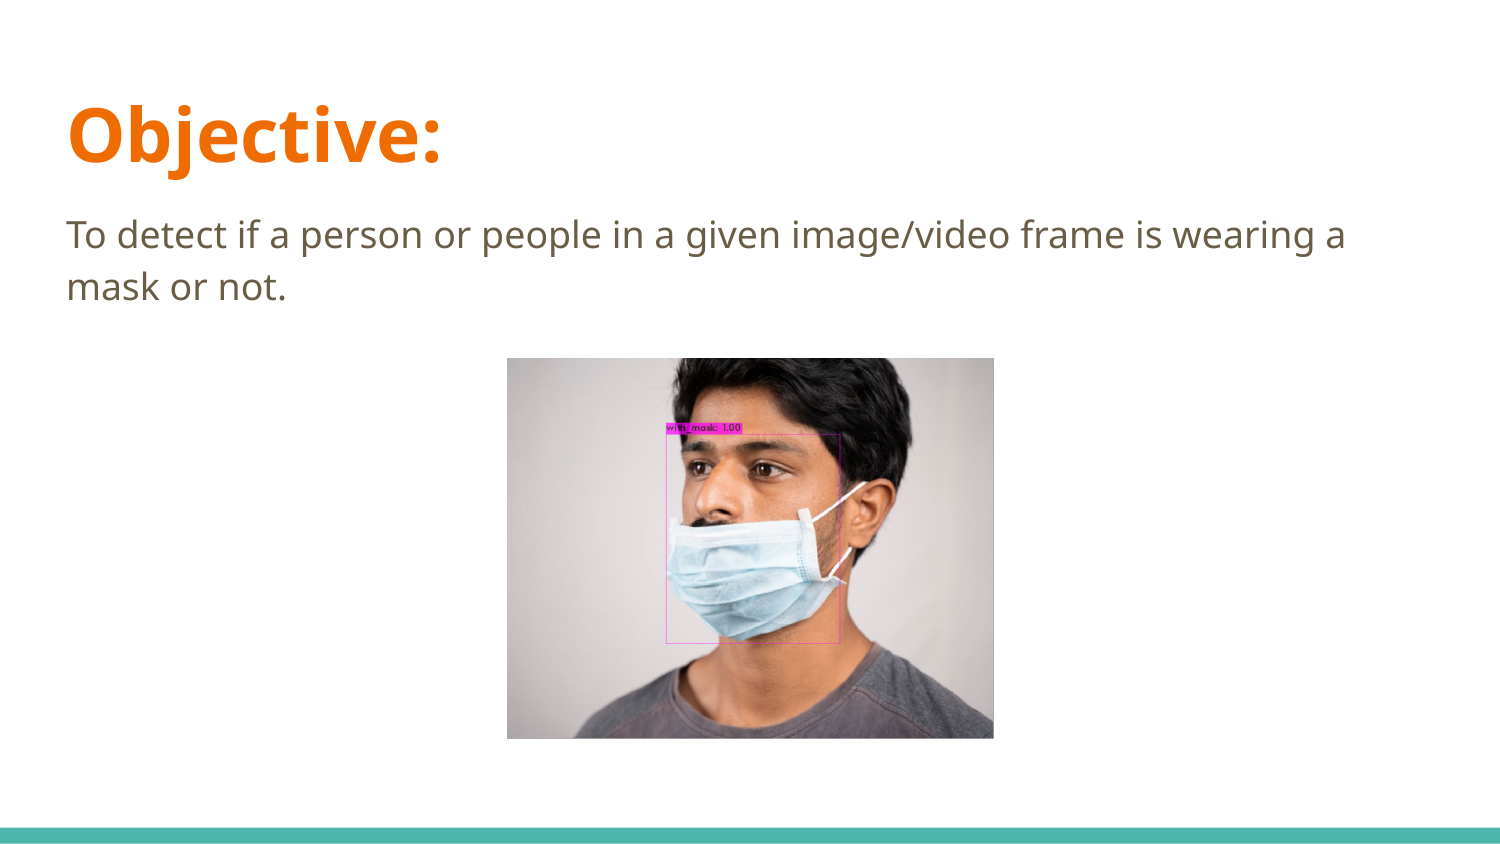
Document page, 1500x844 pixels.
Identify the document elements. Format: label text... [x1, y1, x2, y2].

list To detect if a person or people in a given image/video frame is wearing a mask or not. [51, 189, 1449, 325]
title Objective: [51, 72, 1449, 189]
picture [502, 353, 998, 744]
